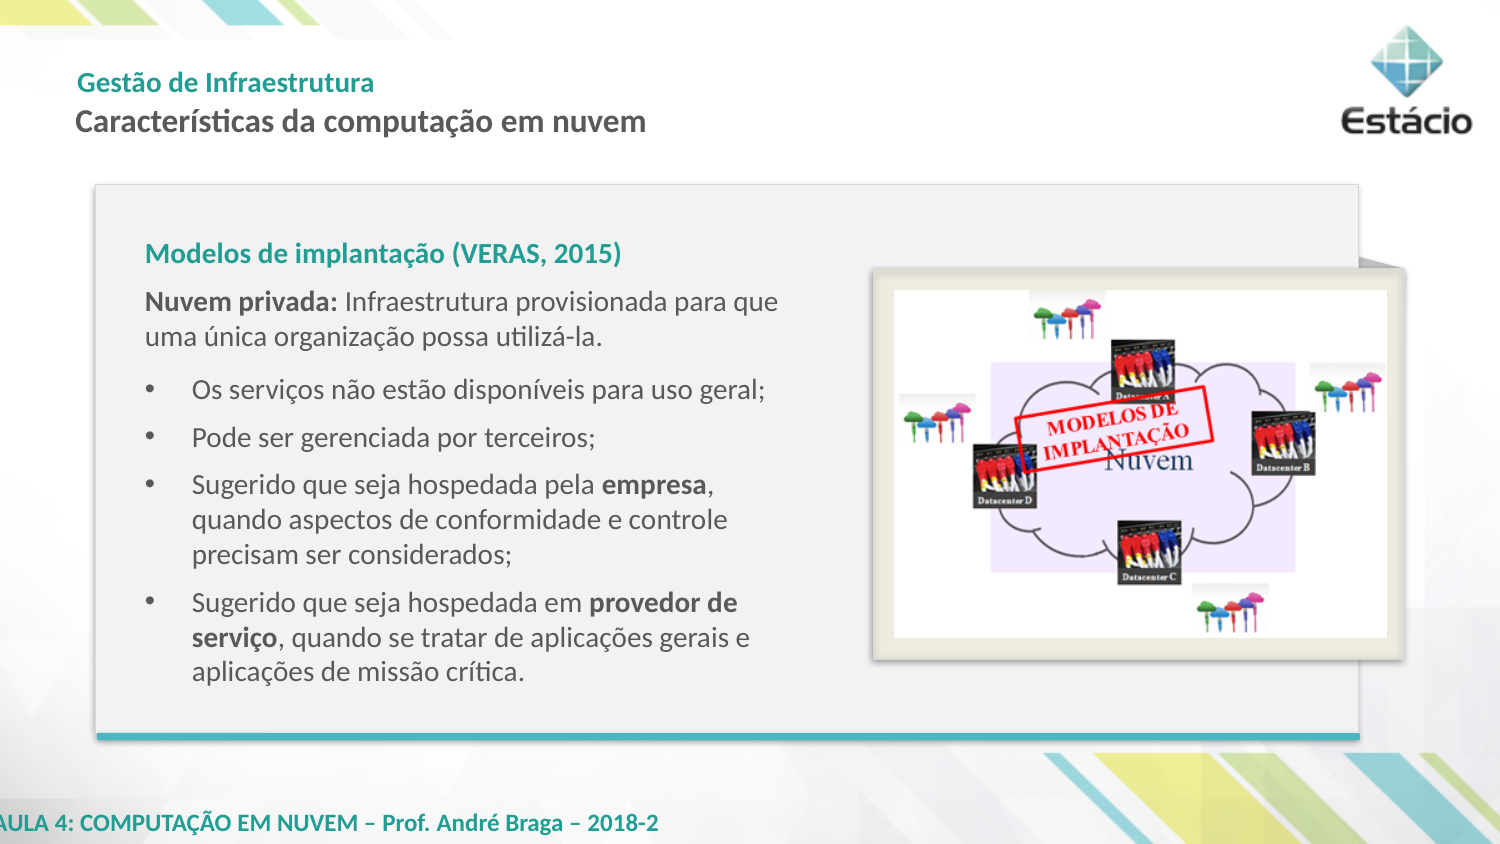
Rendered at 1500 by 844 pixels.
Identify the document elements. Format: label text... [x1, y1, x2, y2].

text_box [95, 184, 1359, 733]
text_box [1364, 257, 1398, 266]
text_box [96, 732, 1361, 742]
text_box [873, 268, 1405, 660]
text_box Características da computação em nuvem [60, 92, 925, 147]
text_box Modelos de implantação (VERAS, 2015) Nuvem privada: Infraestrutura provisionada para que uma única organização possa utilizá-la. Os serviços não estão disponíveis para uso geral; Pode ser gerenciada por terceiros; Sugerido que seja hospedada pela empresa, quando aspectos de conformidade e controle precisam ser considerados; Sugerido que seja hospedada em provedor de serviço, quando se tratar de aplicações gerais e aplicações de missão crítica. [130, 226, 824, 696]
picture [0, 0, 1500, 844]
